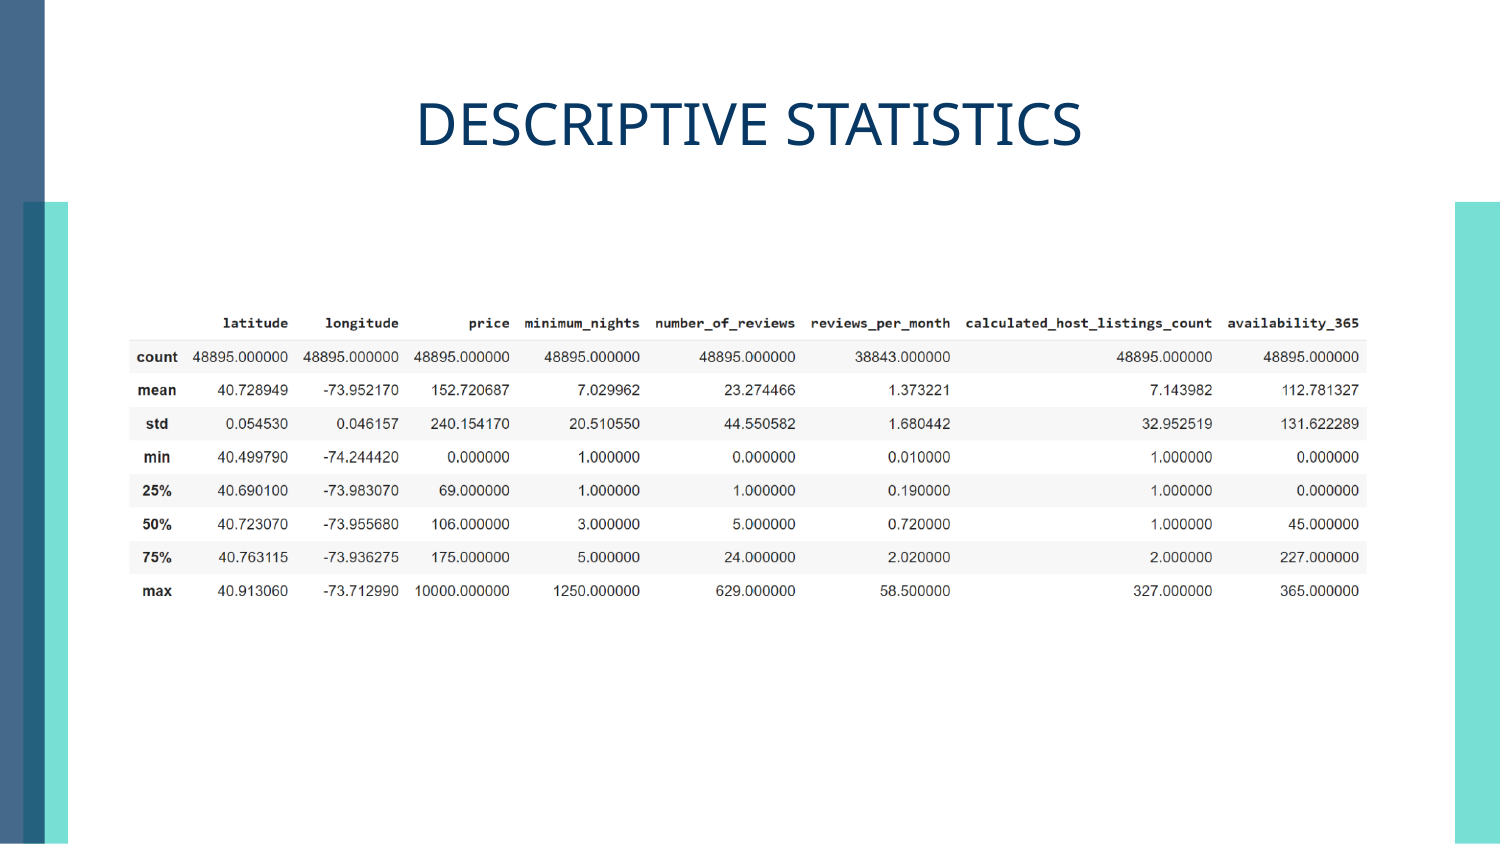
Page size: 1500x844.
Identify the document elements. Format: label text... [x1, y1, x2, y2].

title DESCRIPTIVE STATISTICS [118, 88, 1382, 156]
picture [125, 311, 1374, 609]
